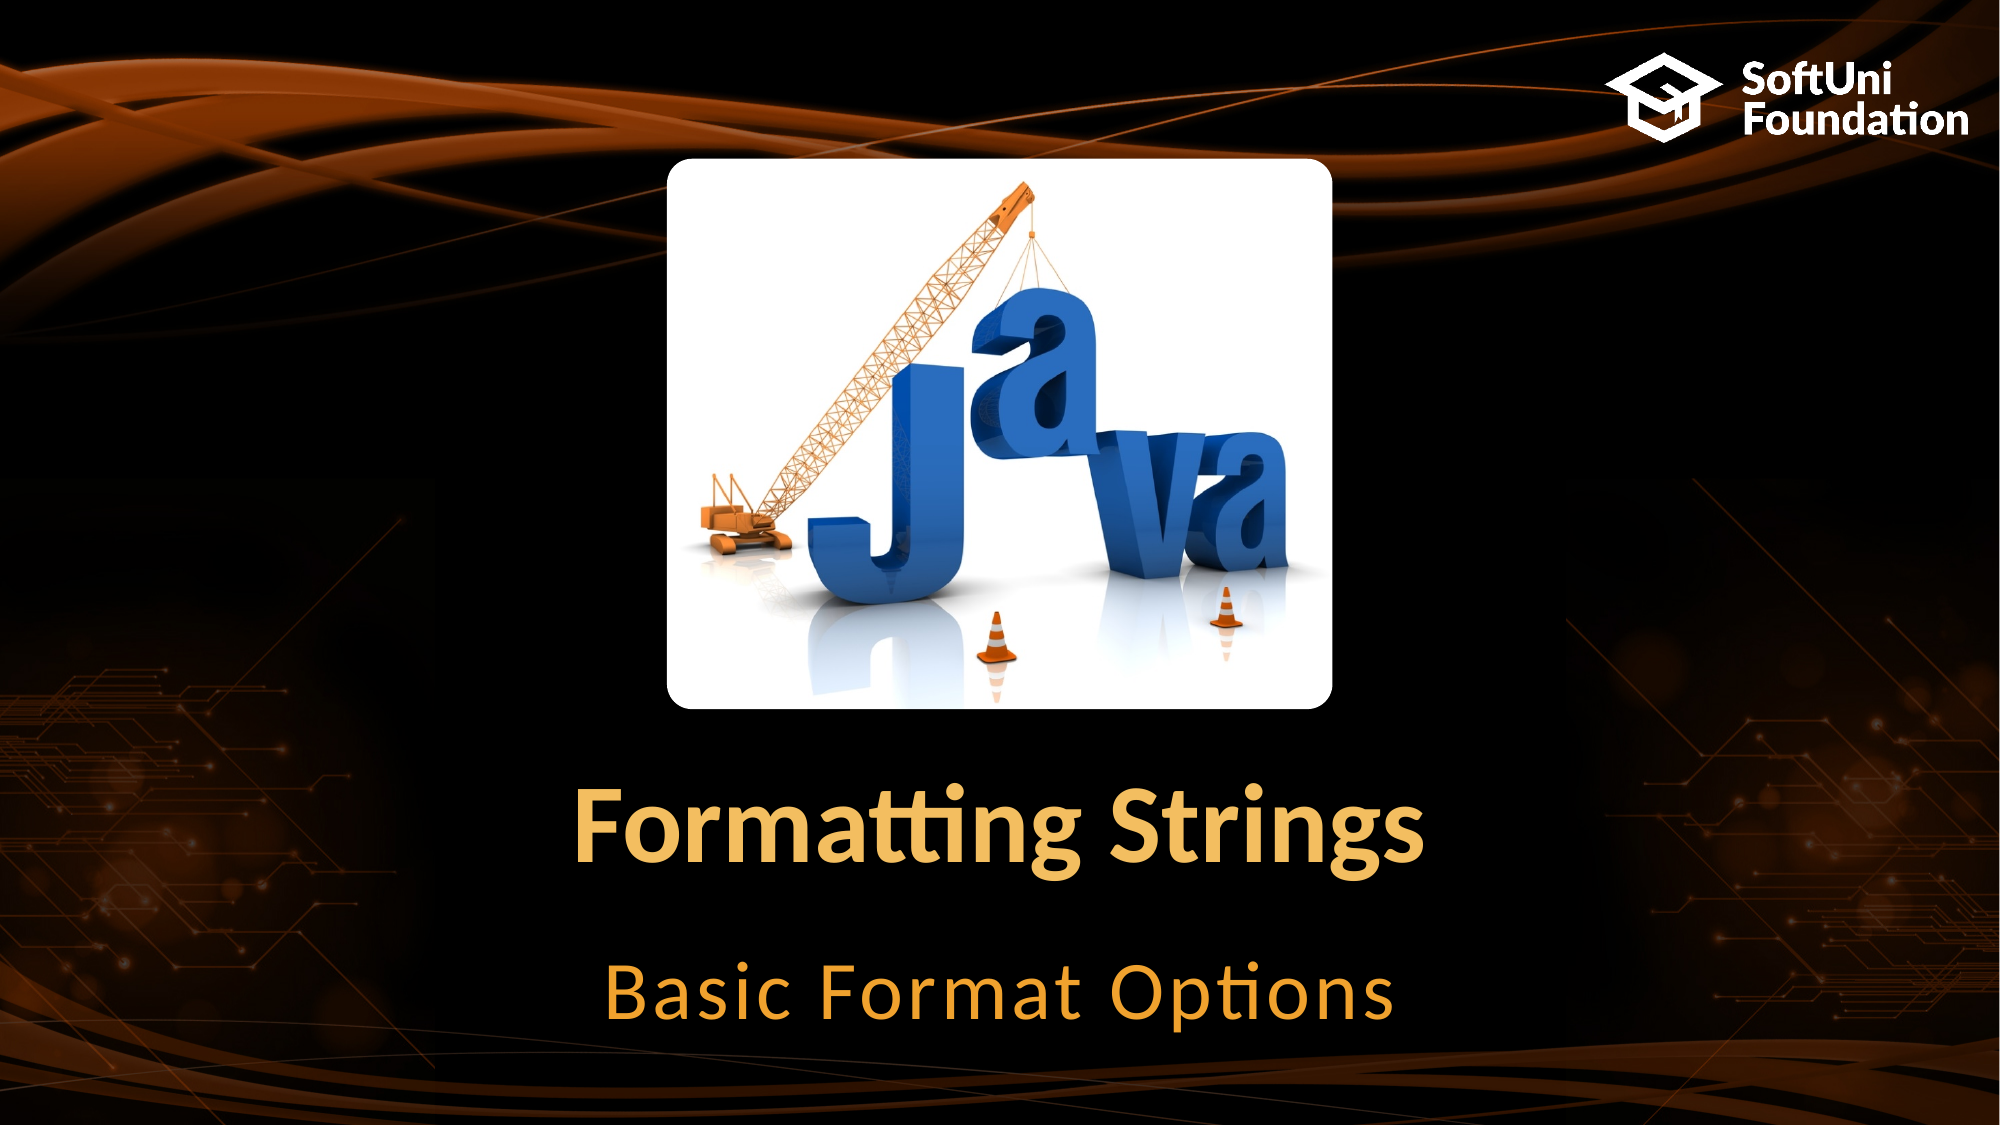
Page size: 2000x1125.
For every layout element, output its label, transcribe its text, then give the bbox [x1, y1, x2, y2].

list Basic Format Options [266, 924, 1733, 1039]
picture [0, 0, 2000, 1125]
title Formatting Strings [266, 742, 1733, 891]
